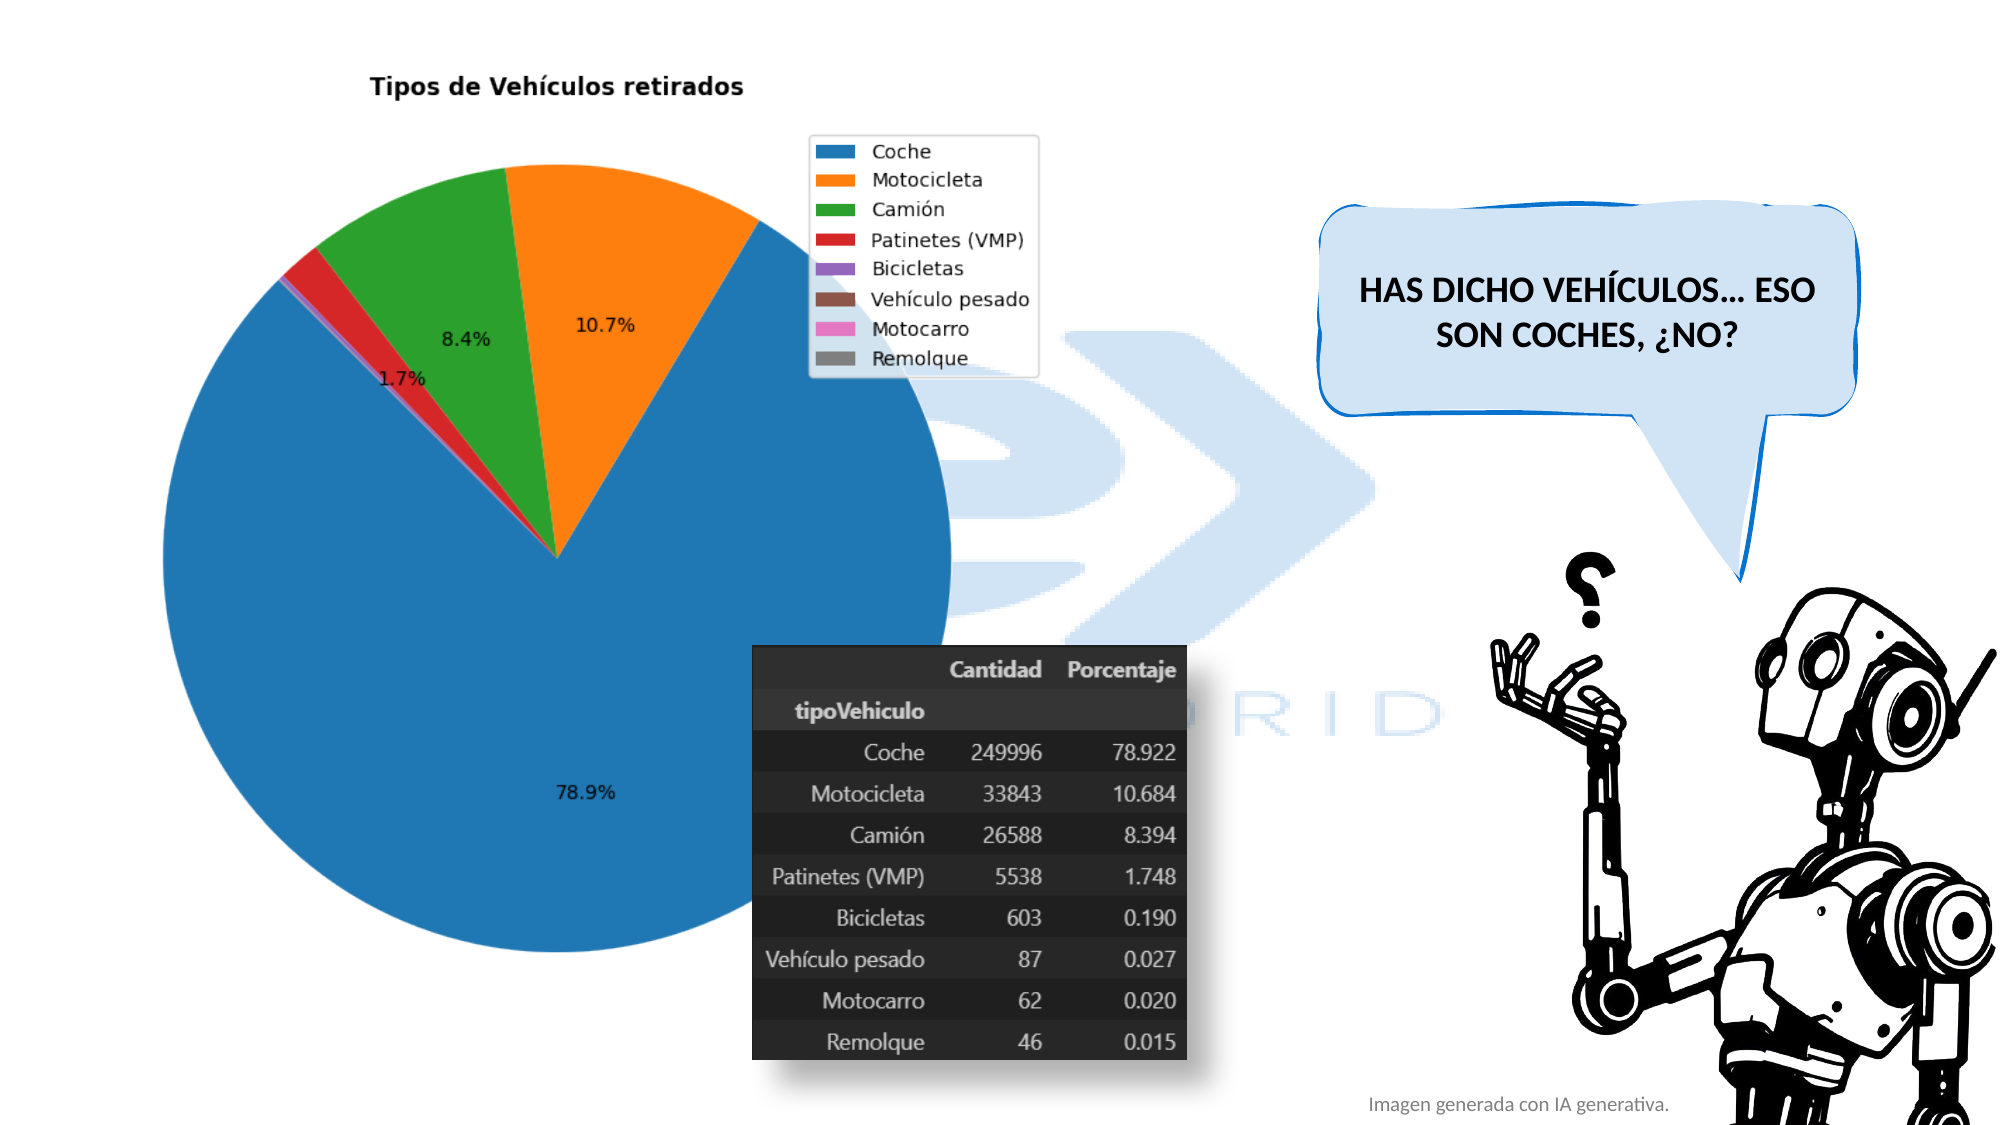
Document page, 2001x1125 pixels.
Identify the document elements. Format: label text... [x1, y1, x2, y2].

picture [145, 65, 1187, 1060]
text_box Imagen generada con IA generativa. [1353, 1083, 1483, 1123]
picture [1483, 549, 2000, 1125]
text_box HAS DICHO VEHÍCULOS… ESO SON COCHES, ¿NO? [1317, 200, 1860, 549]
